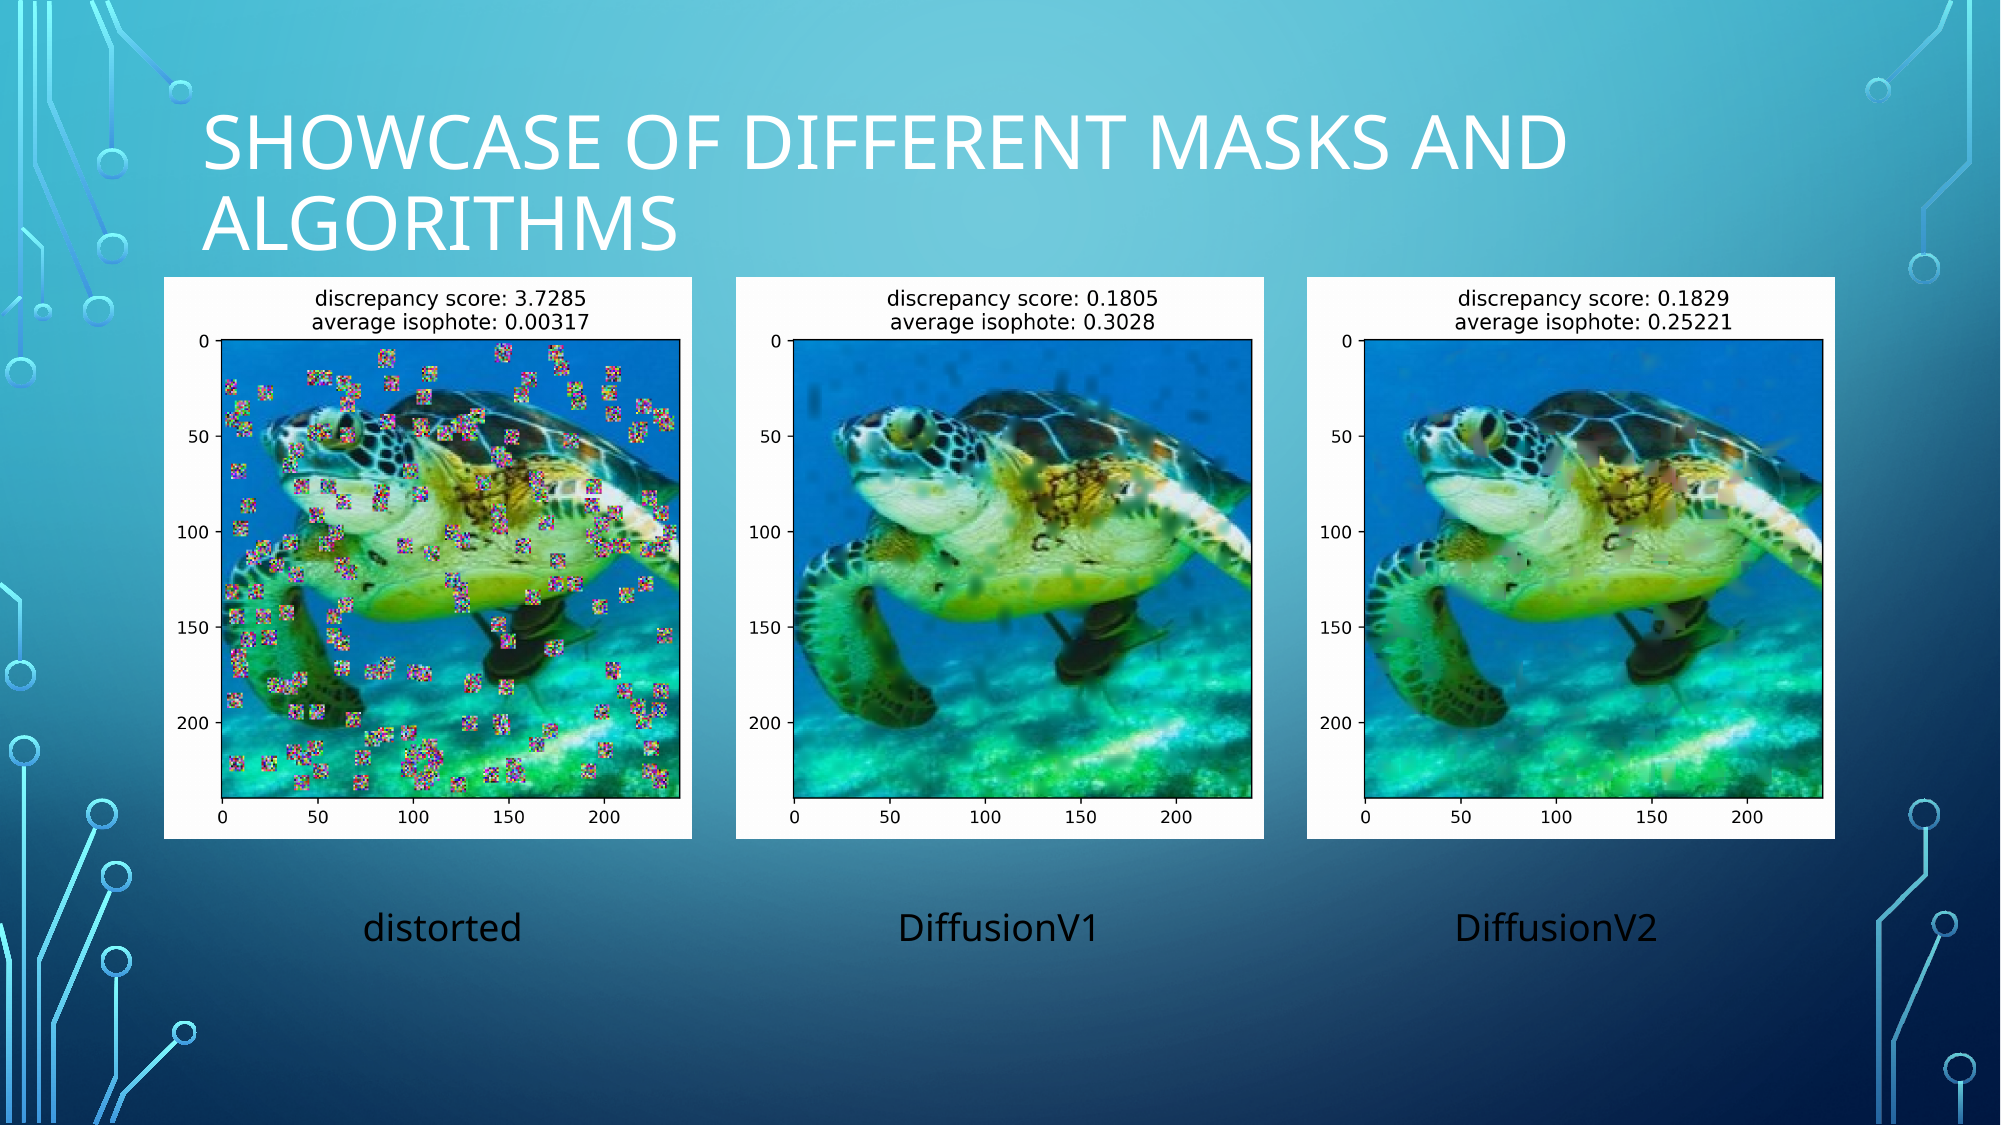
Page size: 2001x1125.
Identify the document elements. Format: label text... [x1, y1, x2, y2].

table_header distorted [164, 894, 721, 960]
table_header DiffusionV2 [1278, 894, 1835, 960]
picture [1307, 277, 1836, 840]
title ShowCase of different Masks and Algorithms [187, 64, 1813, 308]
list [164, 277, 692, 840]
table_header DiffusionV1 [721, 894, 1278, 960]
picture [735, 277, 1264, 840]
